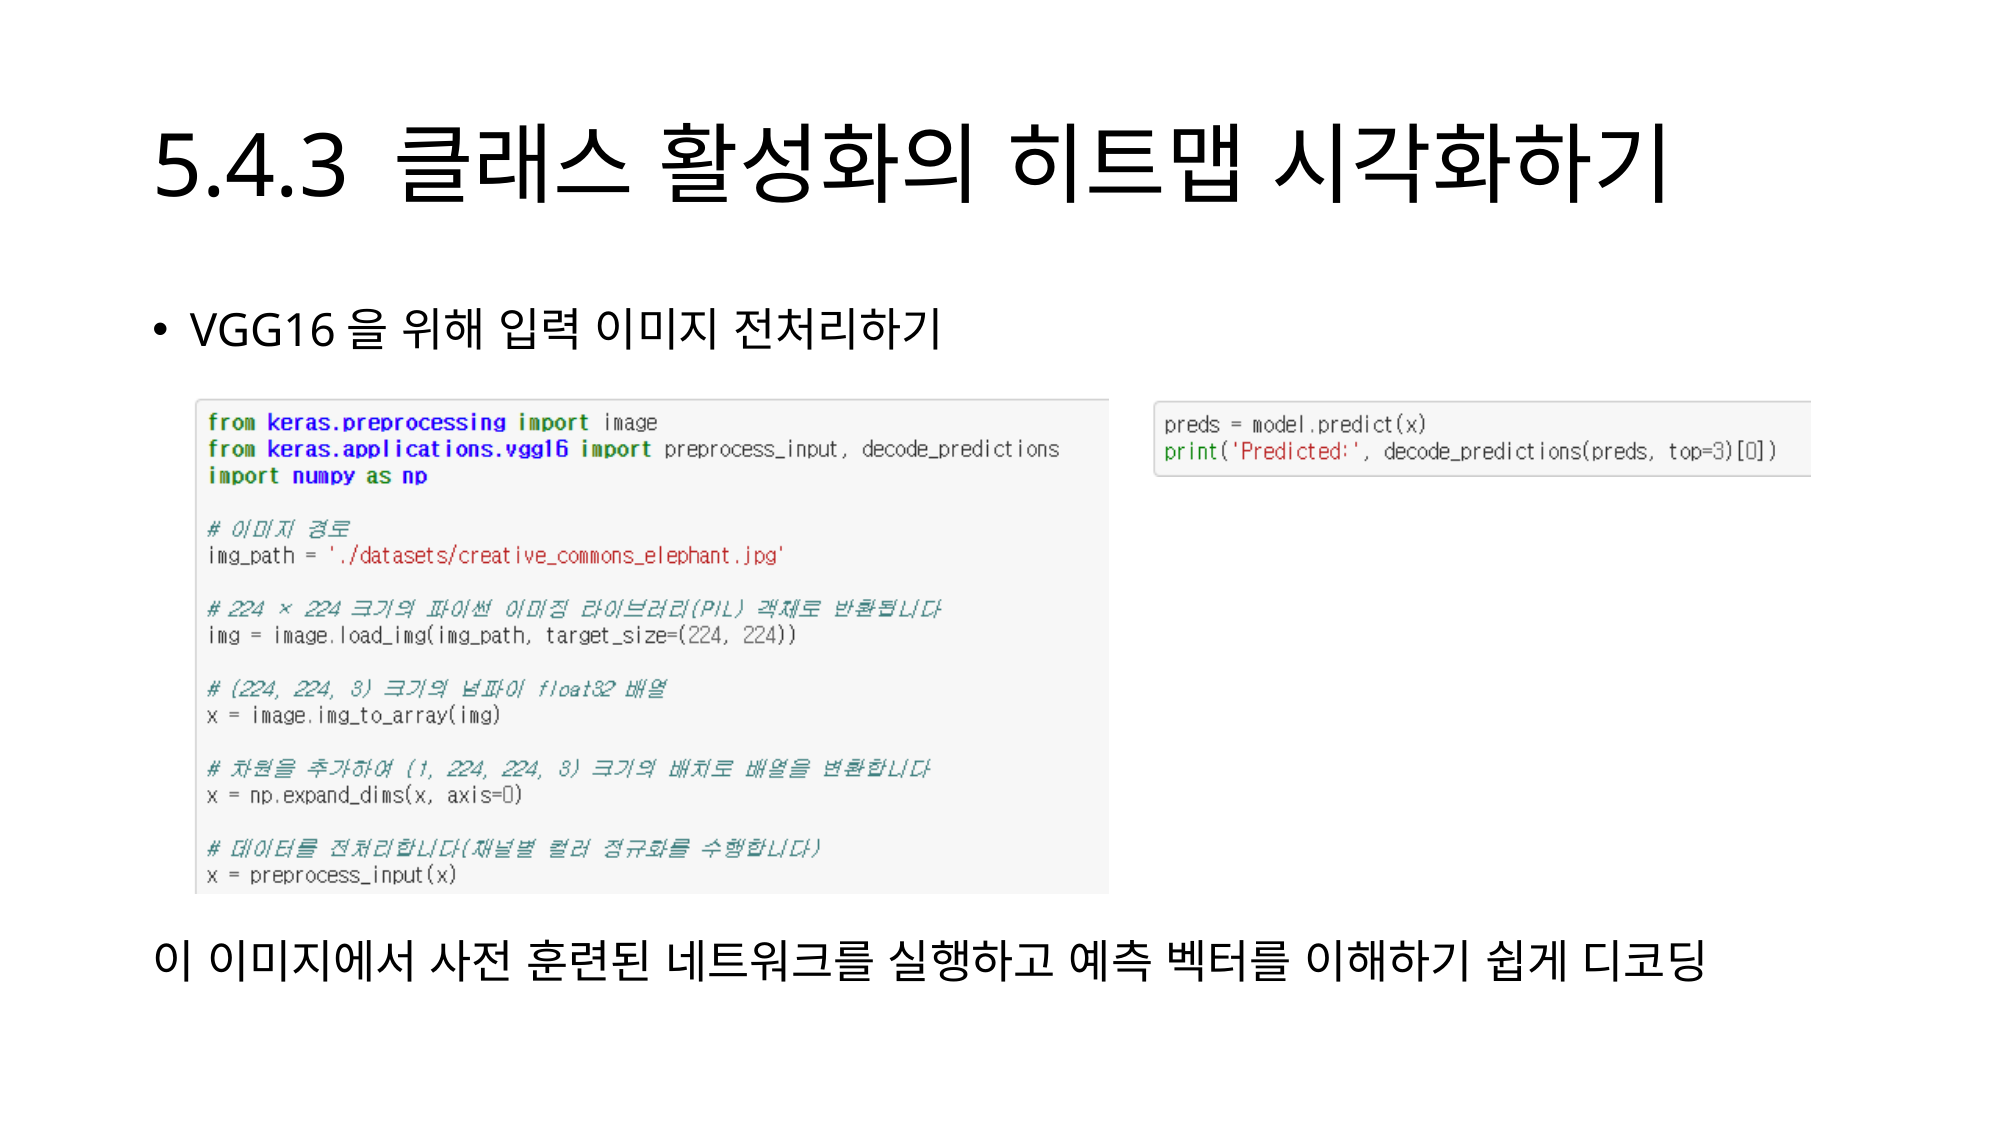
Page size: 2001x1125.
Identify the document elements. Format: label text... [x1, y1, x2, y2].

picture [1149, 398, 1811, 478]
title 5.4.3 클래스 활성화의 히트맵 시각화하기 [137, 59, 1863, 278]
list VGG16을 위해 입력 이미지 전처리하기 이 이미지에서 사전 훈련된 네트워크를 실행하고 예측 벡터를 이해하기 쉽게 디코딩 [137, 299, 1863, 1049]
picture [186, 396, 1109, 894]
